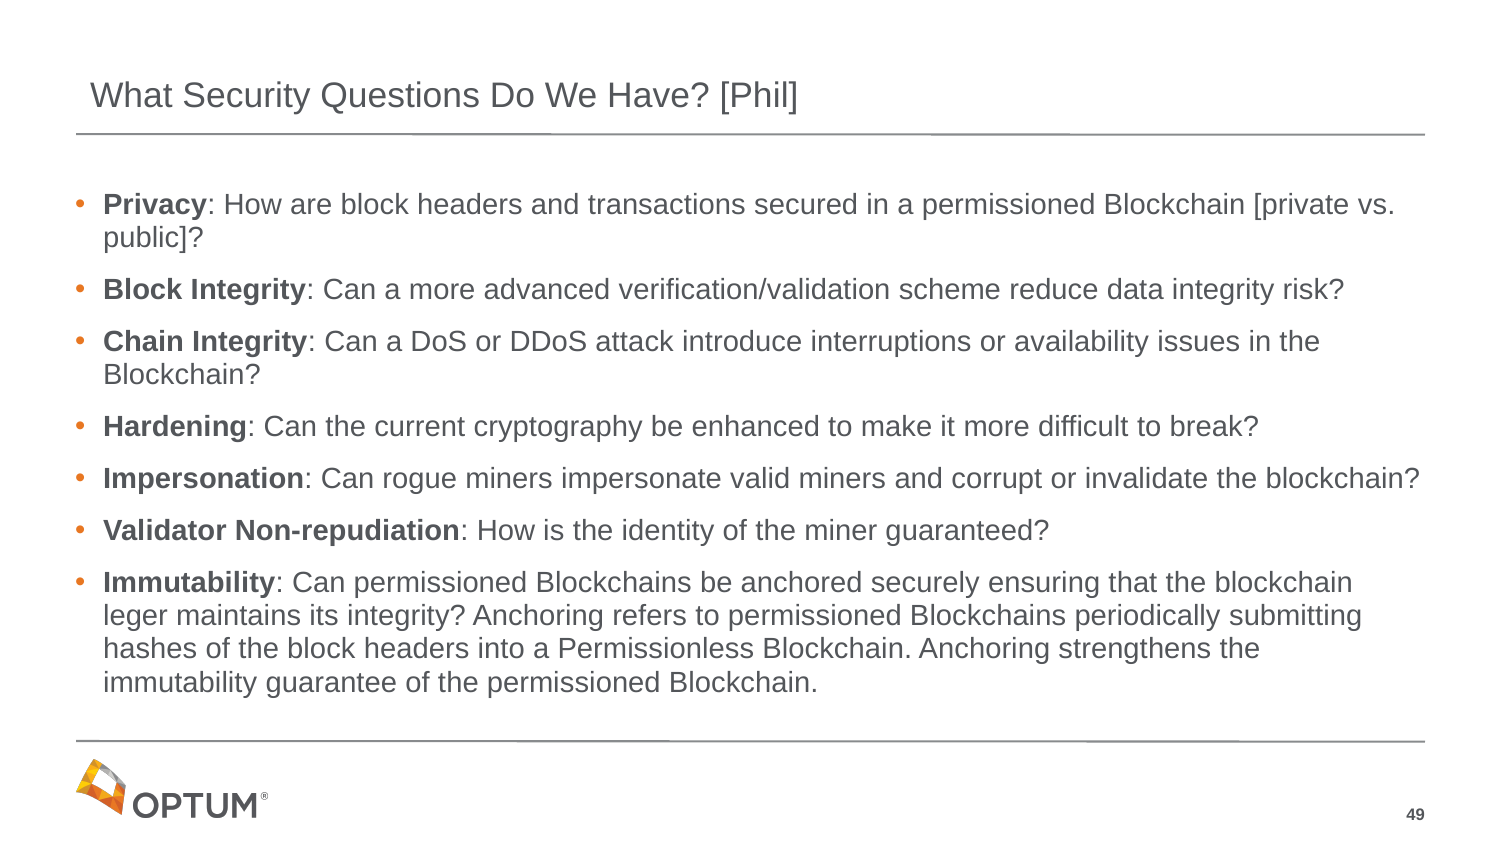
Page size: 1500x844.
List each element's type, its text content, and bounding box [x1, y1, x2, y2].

list Privacy: How are block headers and transactions secured in a permissioned Blockchain [private vs. public]? Block Integrity: Can a more advanced verification/validation scheme reduce data integrity risk? Chain Integrity: Can a DoS or DDoS attack introduce interruptions or availability issues in the Blockchain? Hardening: Can the current cryptography be enhanced to make it more difficult to break? Impersonation: Can rogue miners impersonate valid miners and corrupt or invalidate the blockchain? Validator Non-repudiation: How is the identity of the miner guaranteed? Immutability: Can permissioned Blockchains be anchored securely ensuring that the blockchain leger maintains its integrity? Anchoring refers to permissioned Blockchains periodically submitting hashes of the block headers into a Permissionless Blockchain. Anchoring strengthens the immutability guarantee of the permissioned Blockchain. [75, 187, 1425, 737]
picture [70, 756, 274, 821]
title What Security Questions Do We Have? [Phil] [75, 69, 1425, 123]
